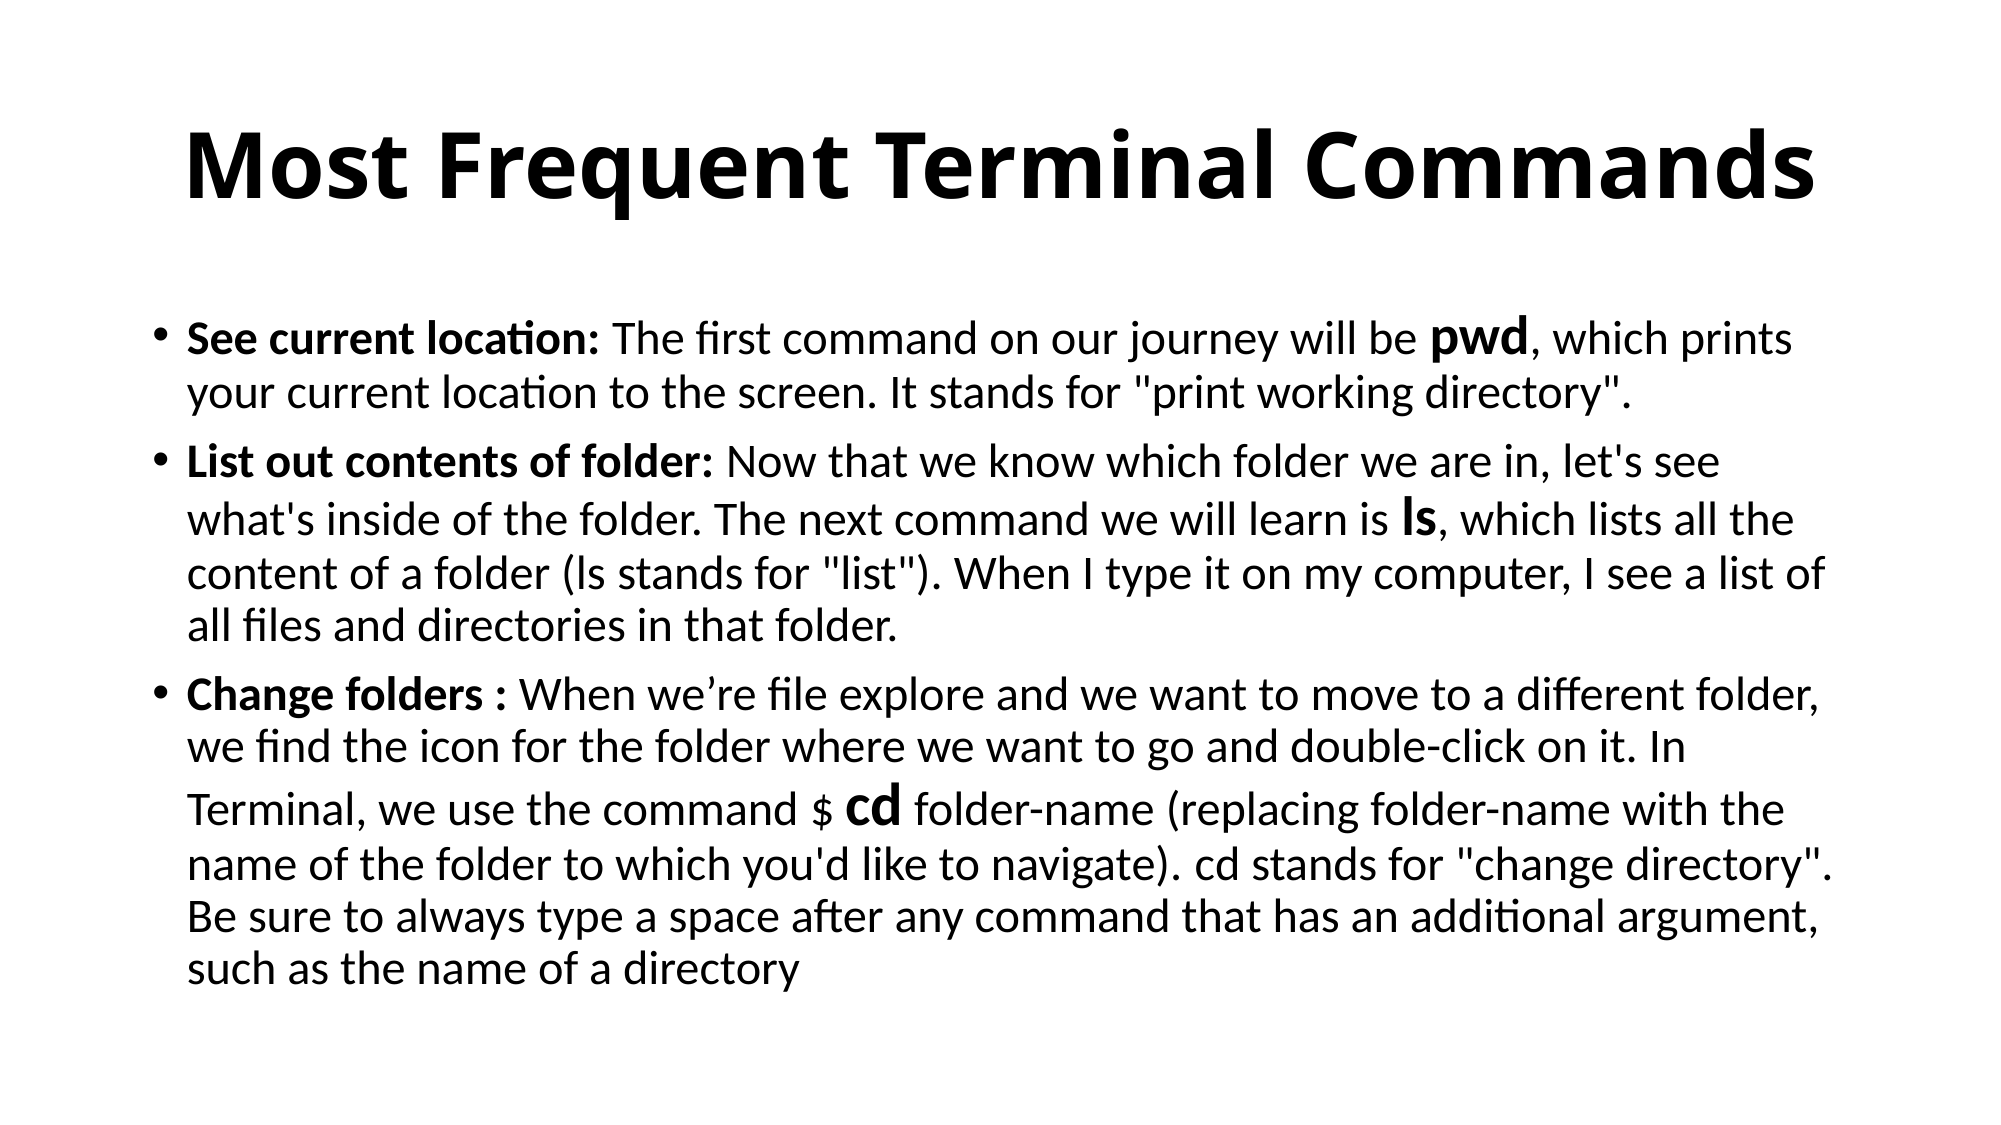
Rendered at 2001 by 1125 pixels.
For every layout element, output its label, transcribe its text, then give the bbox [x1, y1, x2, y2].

text_box See current location: The first command on our journey will be pwd, which prints your current location to the screen. It stands for "print working directory". List out contents of folder: Now that we know which folder we are in, let's see what's inside of the folder. The next command we will learn is ls, which lists all the content of a folder (ls stands for "list"). When I type it on my computer, I see a list of all files and directories in that folder. Change folders : When we’re file explore and we want to move to a different folder, we find the icon for the folder where we want to go and double-click on it. In Terminal, we use the command $ cd folder-name (replacing folder-name with the name of the folder to which you'd like to navigate). cd stands for "change directory". Be sure to always type a space after any command that has an additional argument, such as the name of a directory [137, 299, 1863, 1014]
text_box Most Frequent Terminal Commands [137, 59, 1863, 278]
